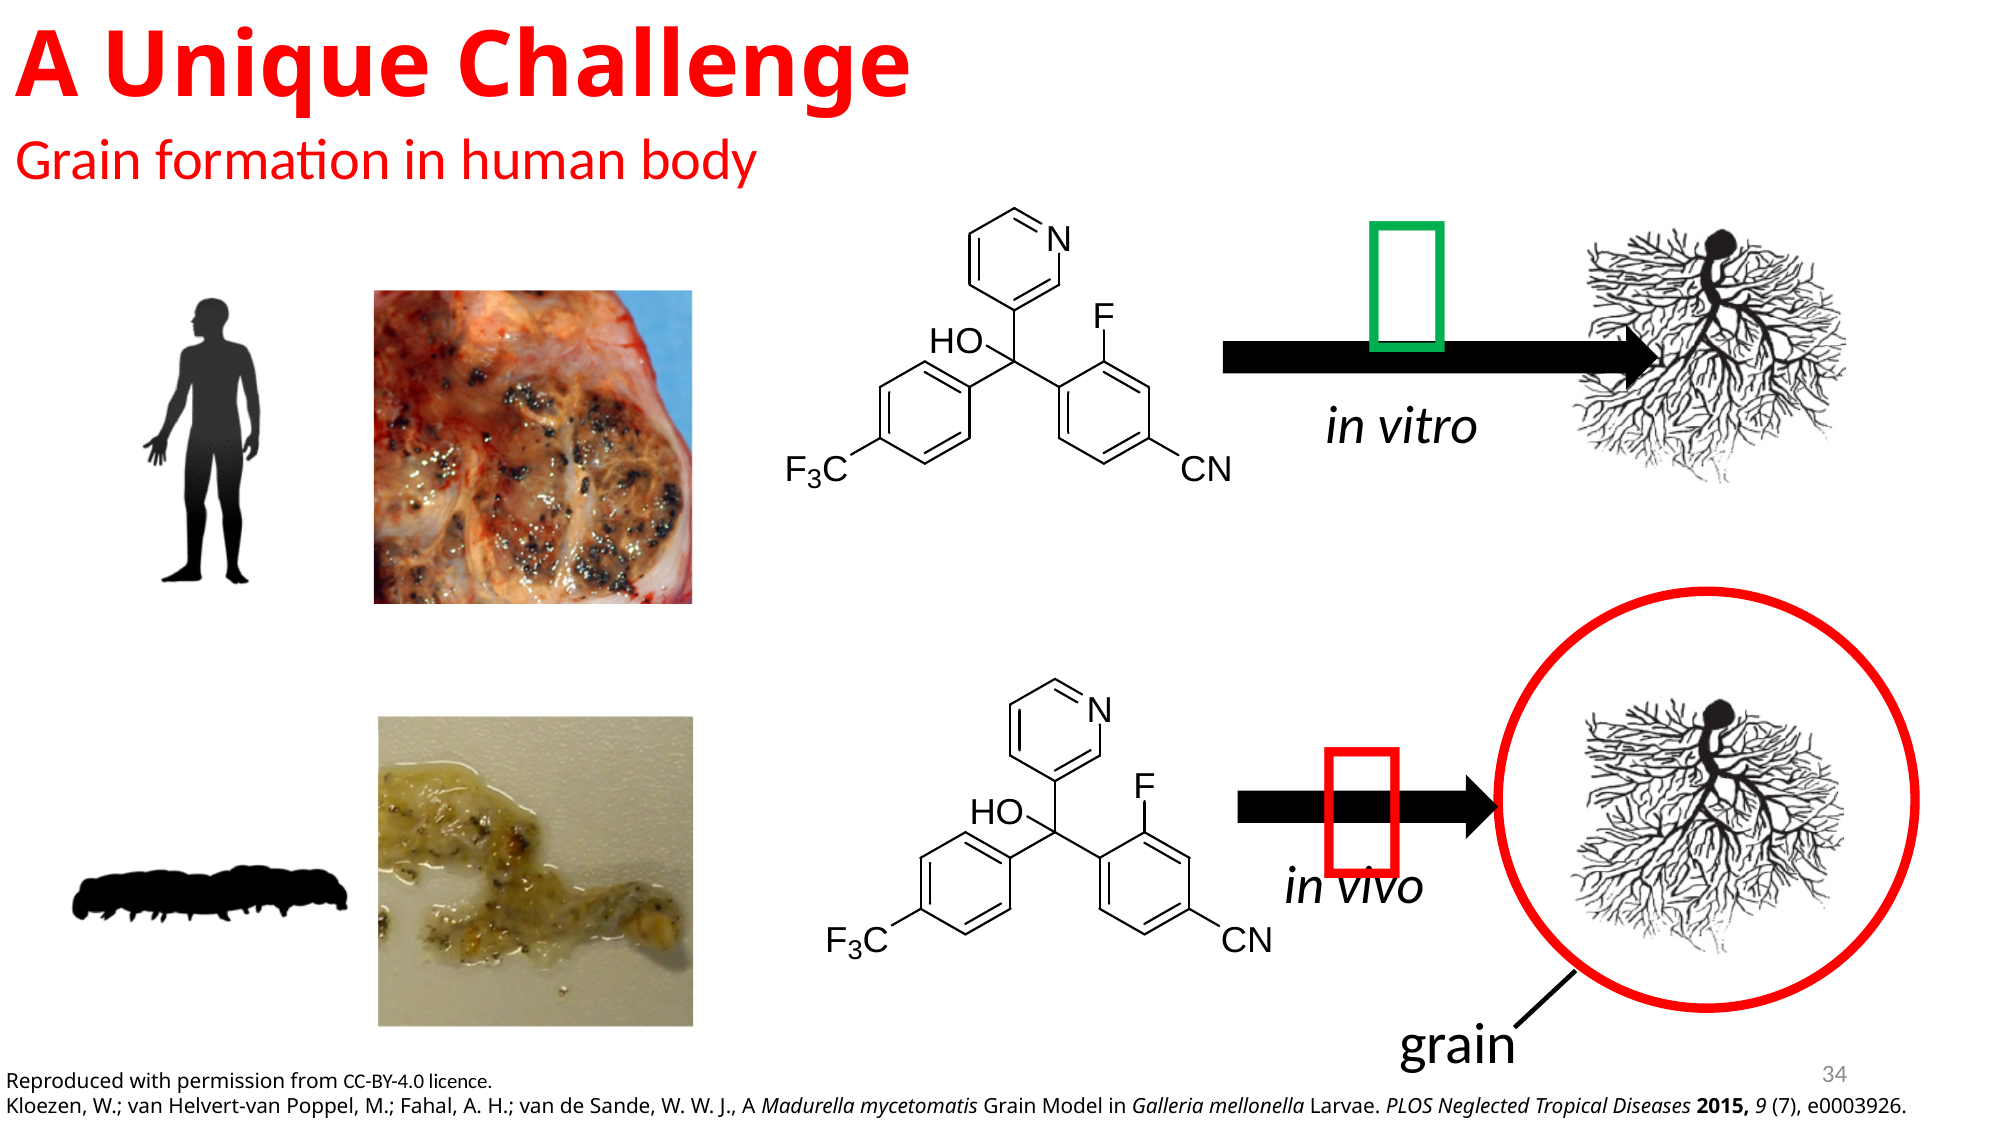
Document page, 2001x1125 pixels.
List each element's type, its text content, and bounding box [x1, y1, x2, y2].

text_box Reproduced with permission from CC-BY-4.0 licence. Kloezen, W.; van Helvert-van Poppel, M.; Fahal, A. H.; van de Sande, W. W. J., A Madurella mycetomatis Grain Model in Galleria mellonella Larvae. PLOS Neglected Tropical Diseases 2015, 9 (7), e0003926. [0, 1060, 2000, 1125]
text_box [780, 161, 1846, 500]
text_box Grain formation in human body [0, 121, 993, 221]
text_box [820, 591, 1916, 1105]
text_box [59, 282, 694, 1046]
text_box A Unique Challenge [0, 0, 2000, 135]
